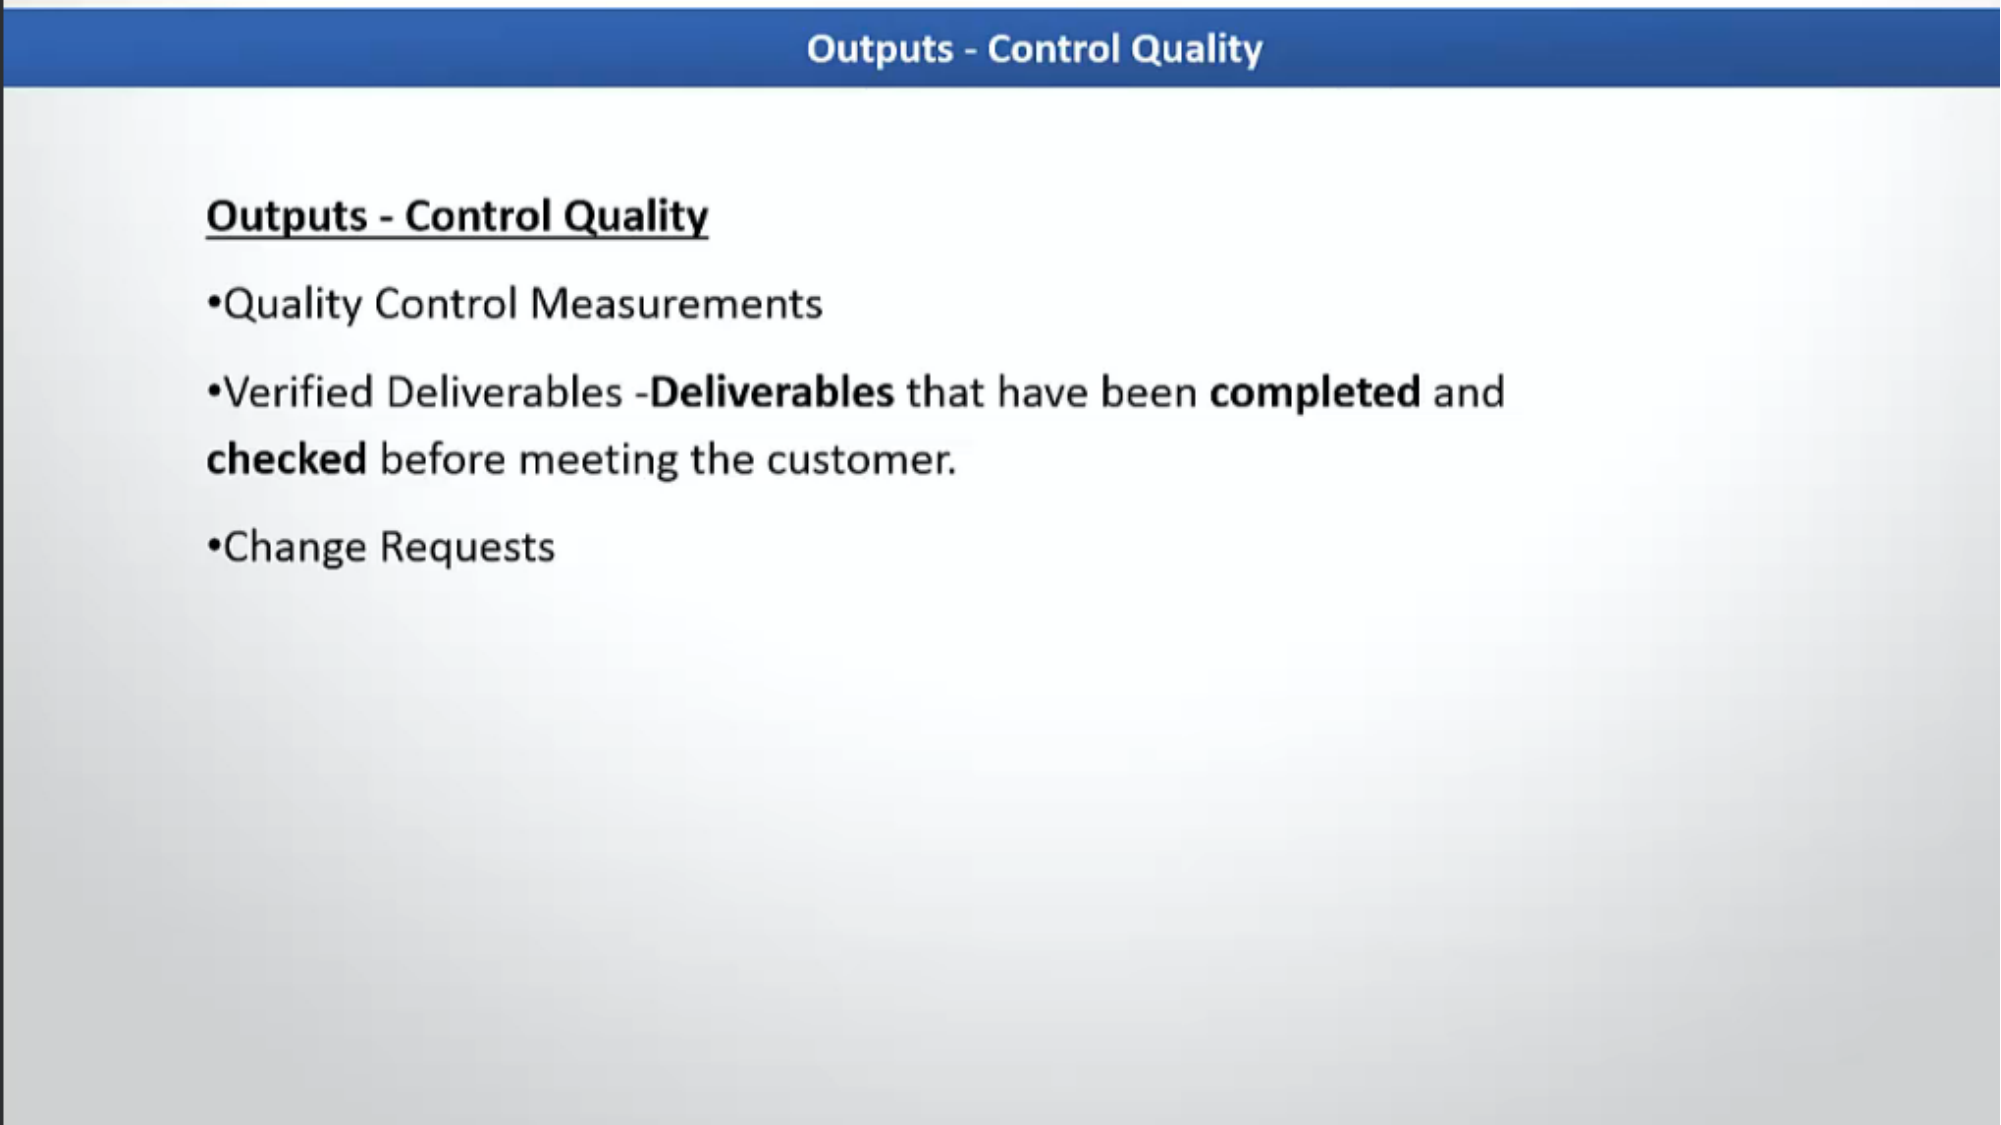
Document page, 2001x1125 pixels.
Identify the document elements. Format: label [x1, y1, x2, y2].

list [0, 0, 2000, 1125]
